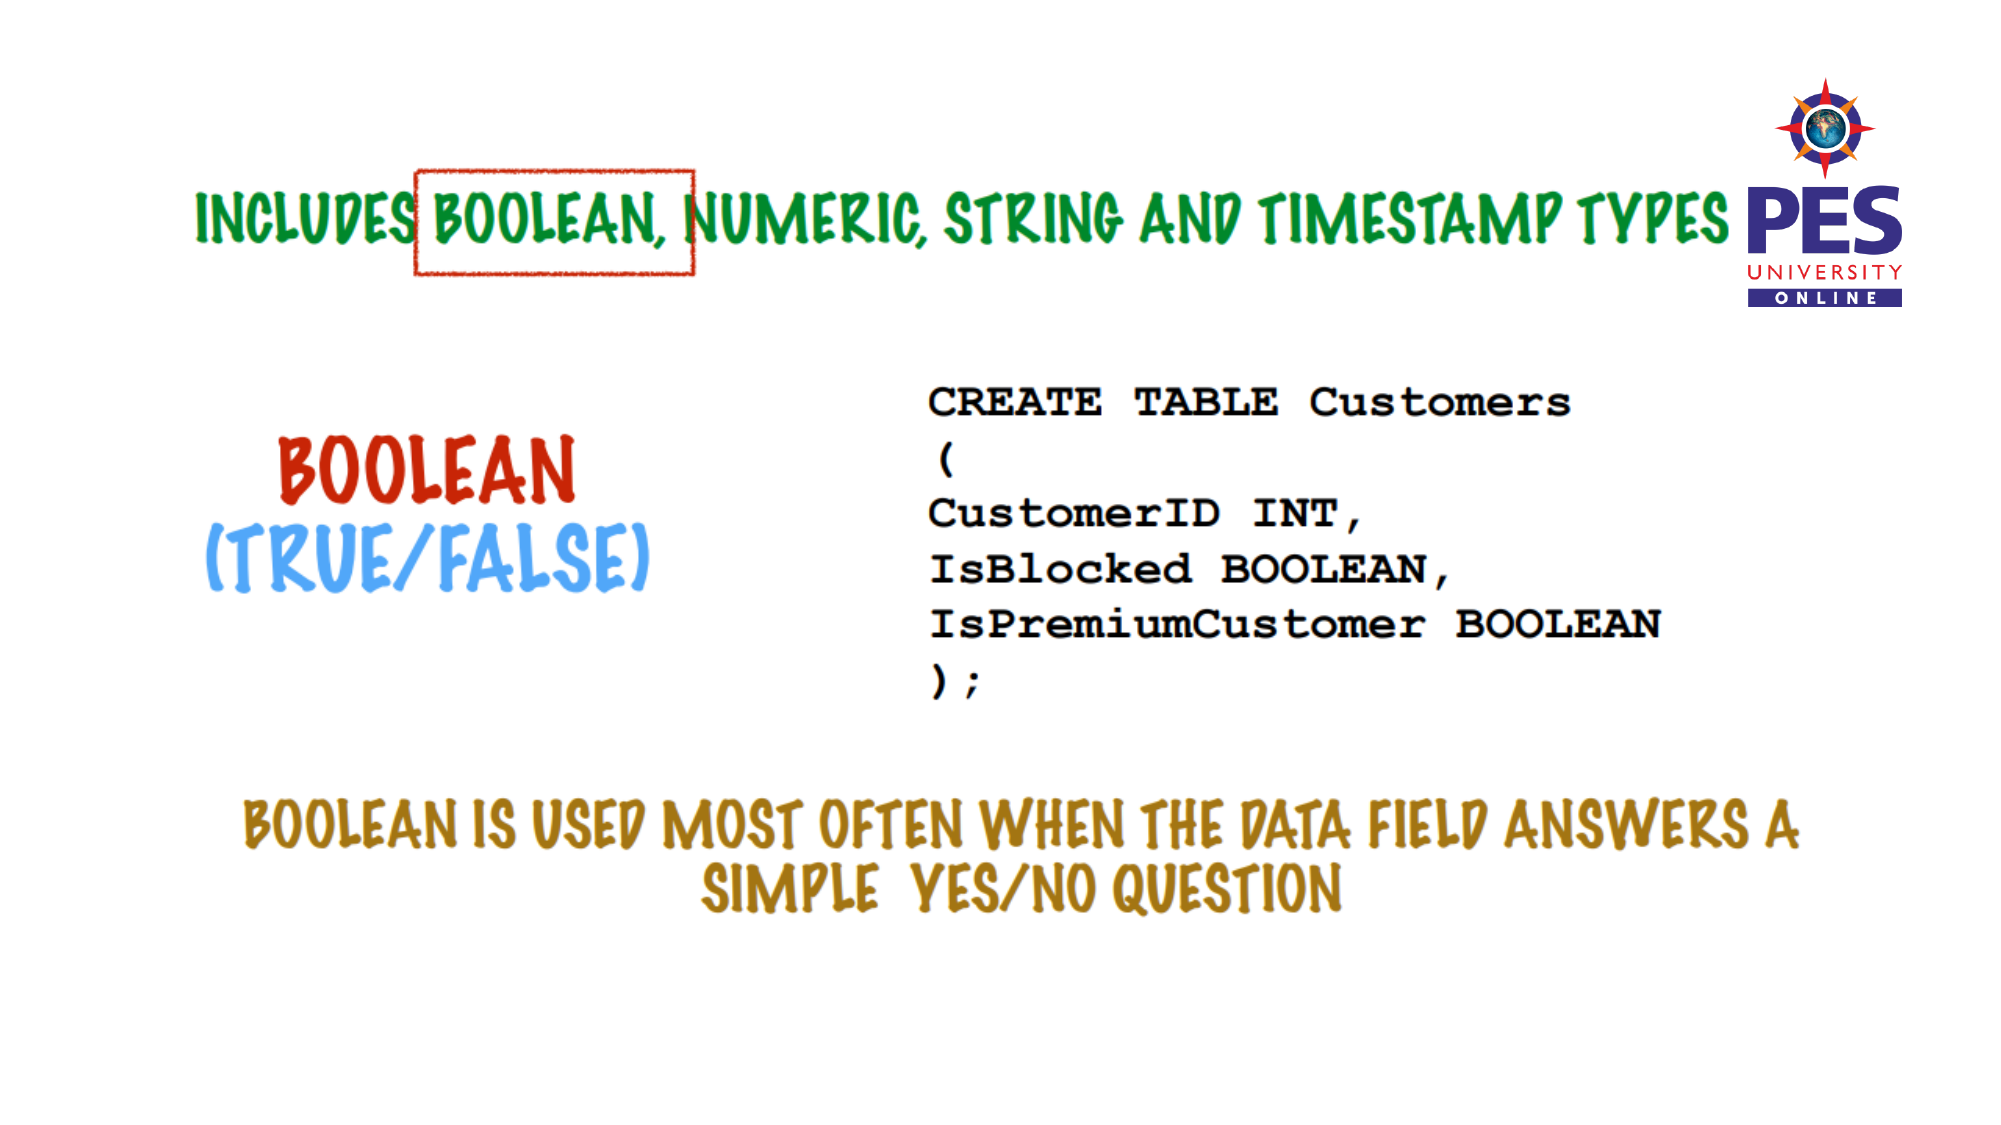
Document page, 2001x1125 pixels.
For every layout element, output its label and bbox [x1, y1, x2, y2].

picture [143, 76, 1902, 980]
